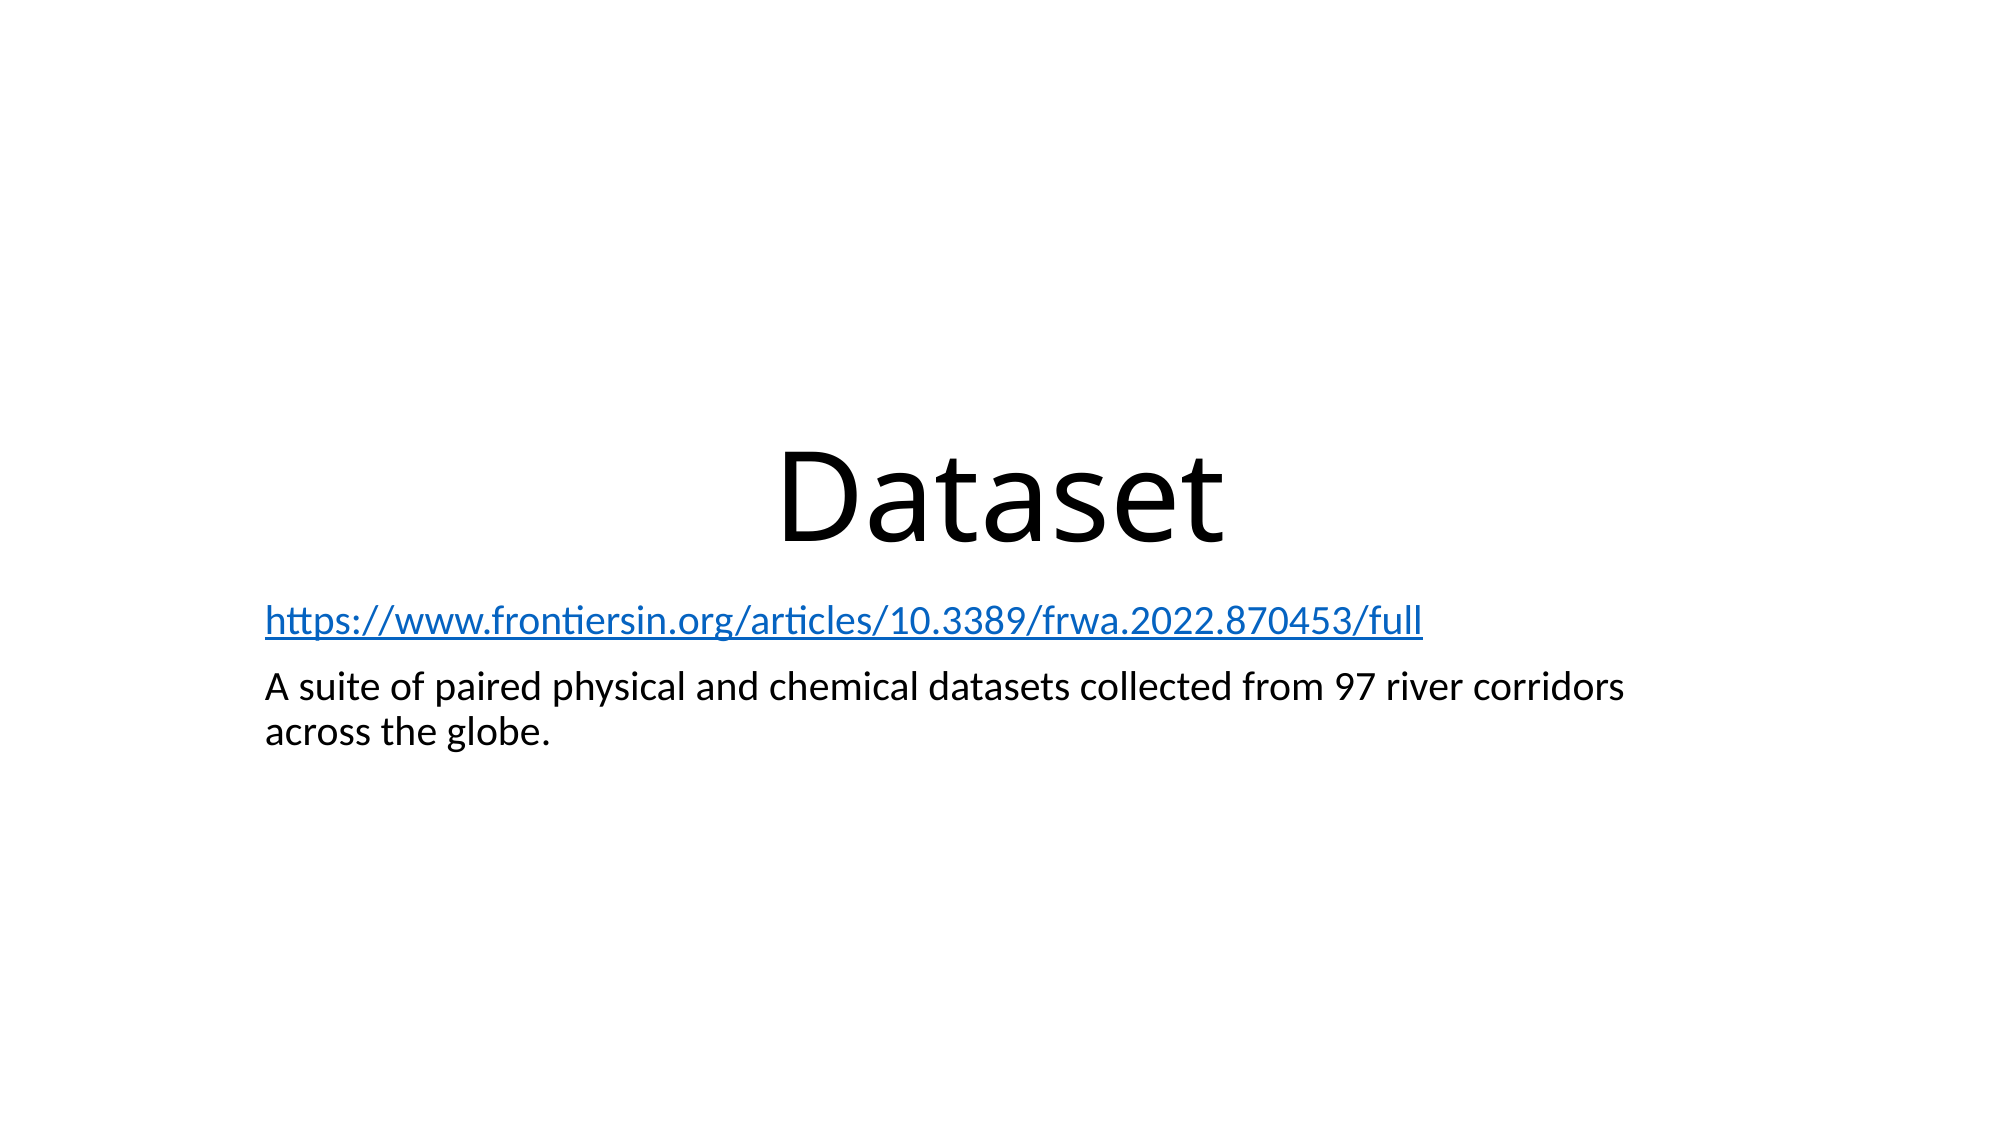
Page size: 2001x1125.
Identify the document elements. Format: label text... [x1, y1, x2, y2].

title Dataset [249, 184, 1750, 576]
subtitle https://www.frontiersin.org/articles/10.3389/frwa.2022.870453/full A suite of paired physical and chemical datasets collected from 97 river corridors across the globe. [249, 590, 1750, 863]
